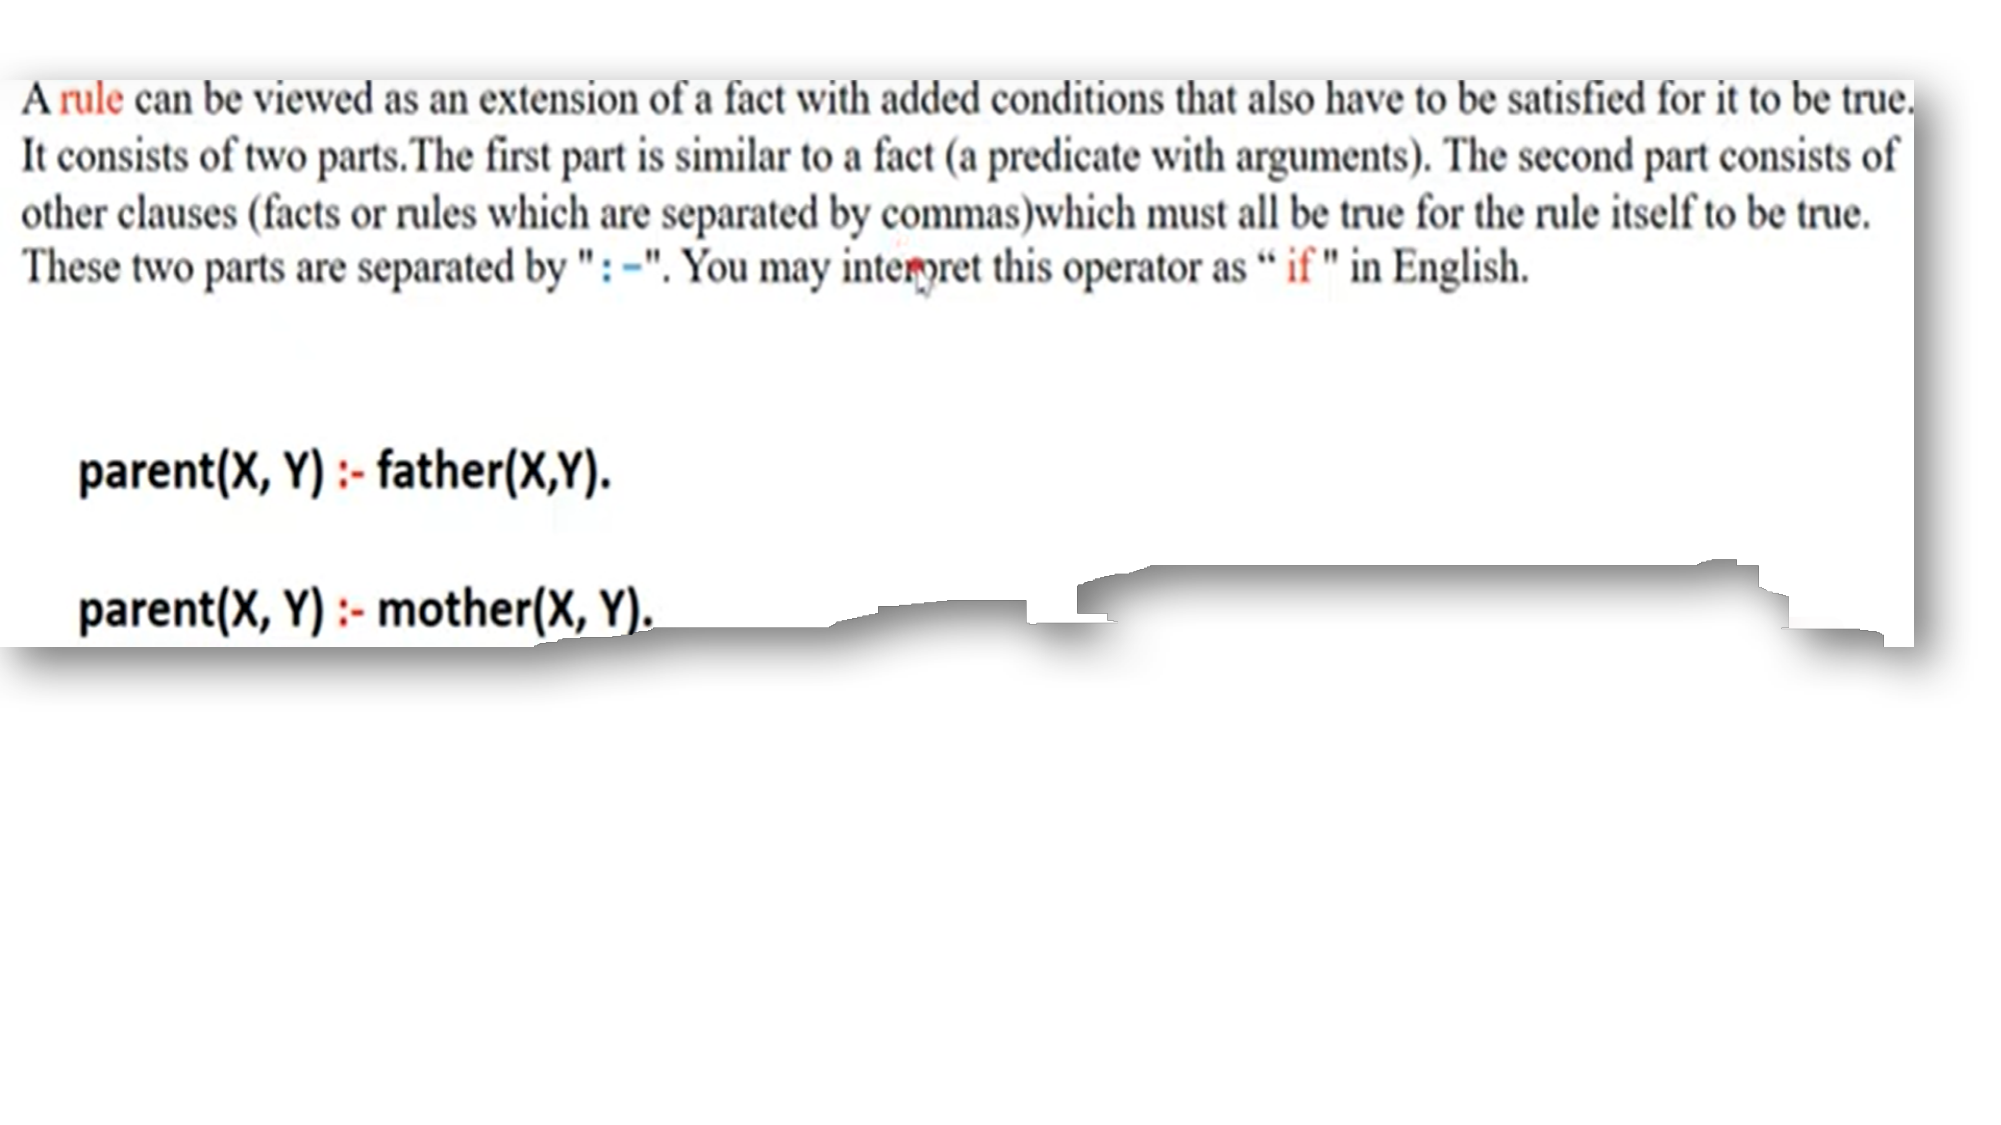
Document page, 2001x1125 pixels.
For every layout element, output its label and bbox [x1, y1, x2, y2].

picture [0, 80, 1914, 647]
